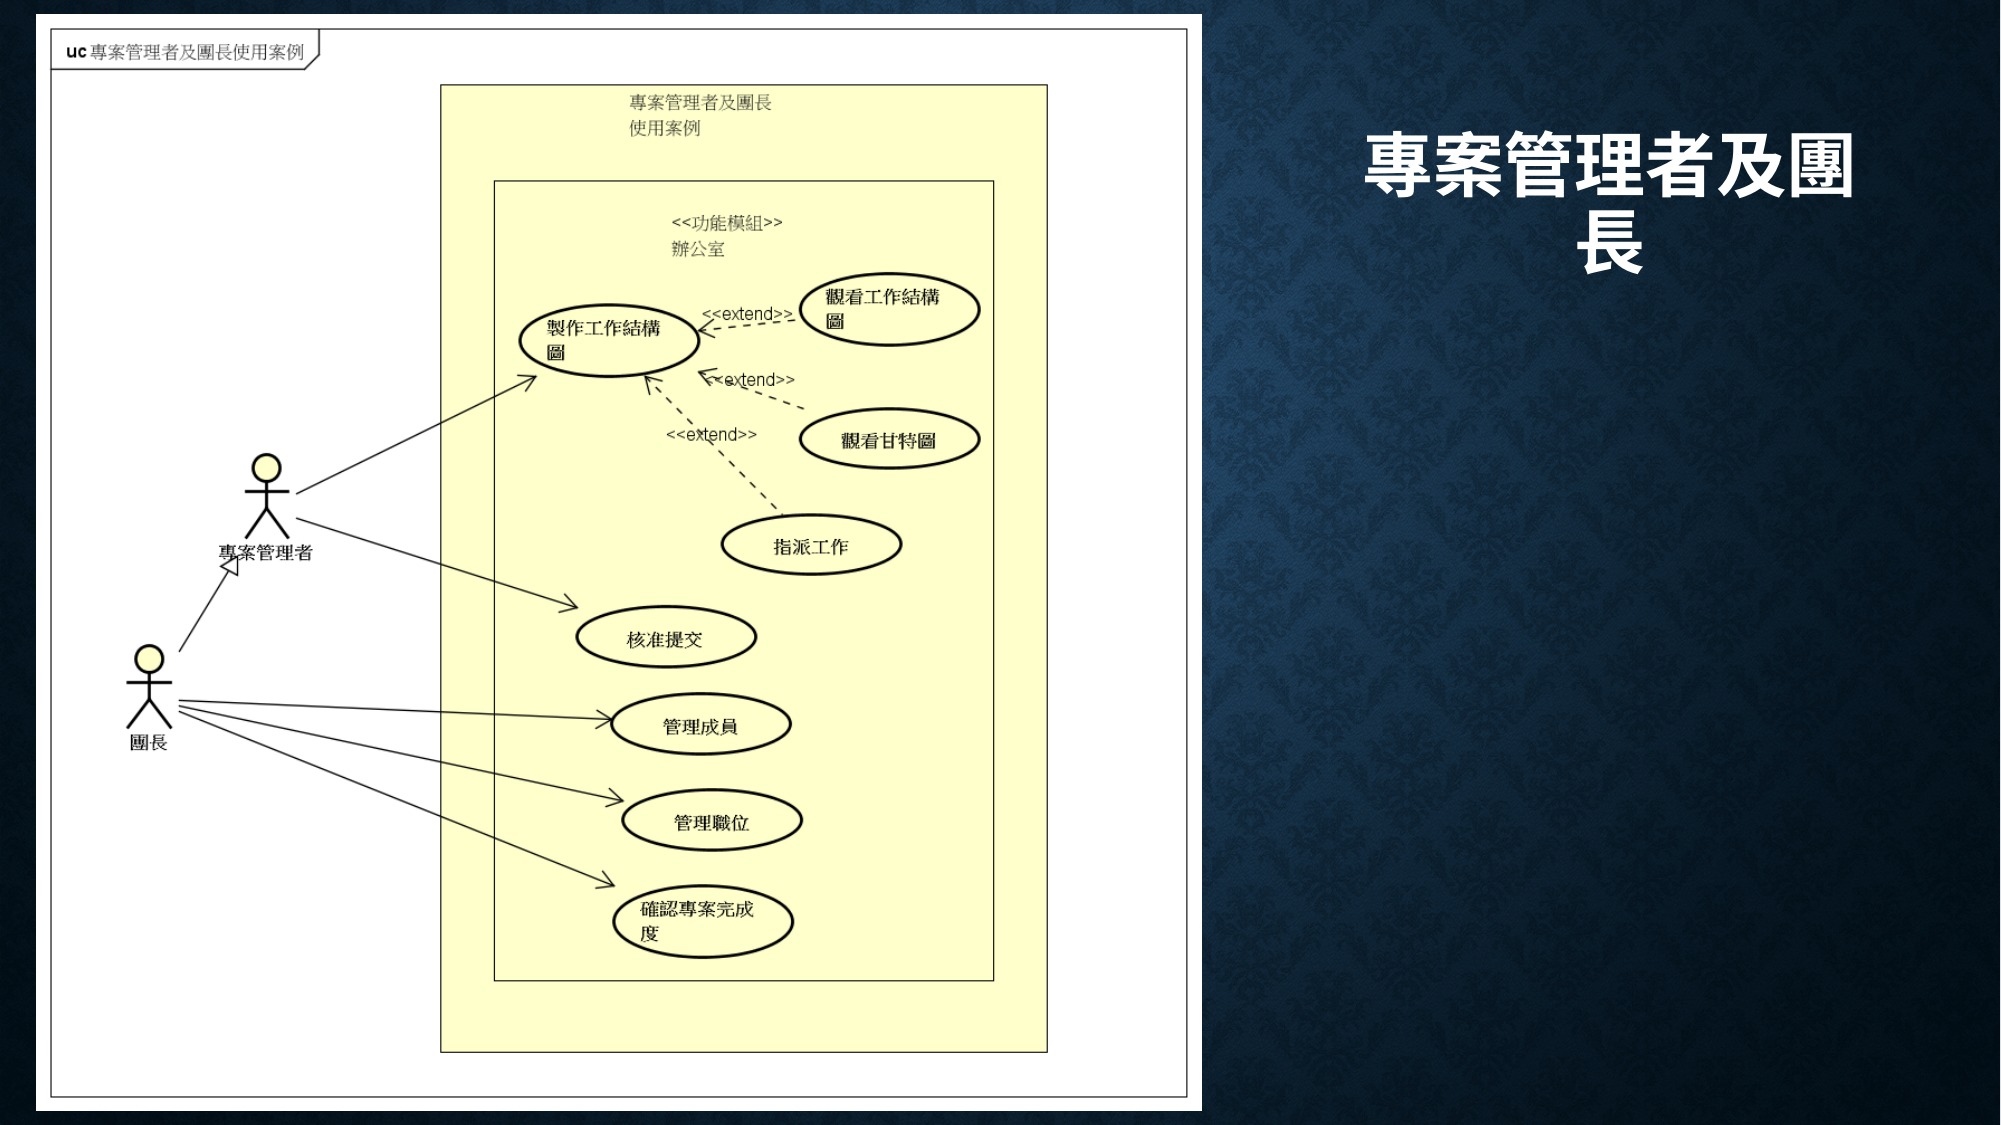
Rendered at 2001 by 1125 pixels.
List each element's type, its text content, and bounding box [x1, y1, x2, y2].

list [35, 13, 1203, 1111]
title 專案管理者及團長 [1320, 99, 1900, 314]
